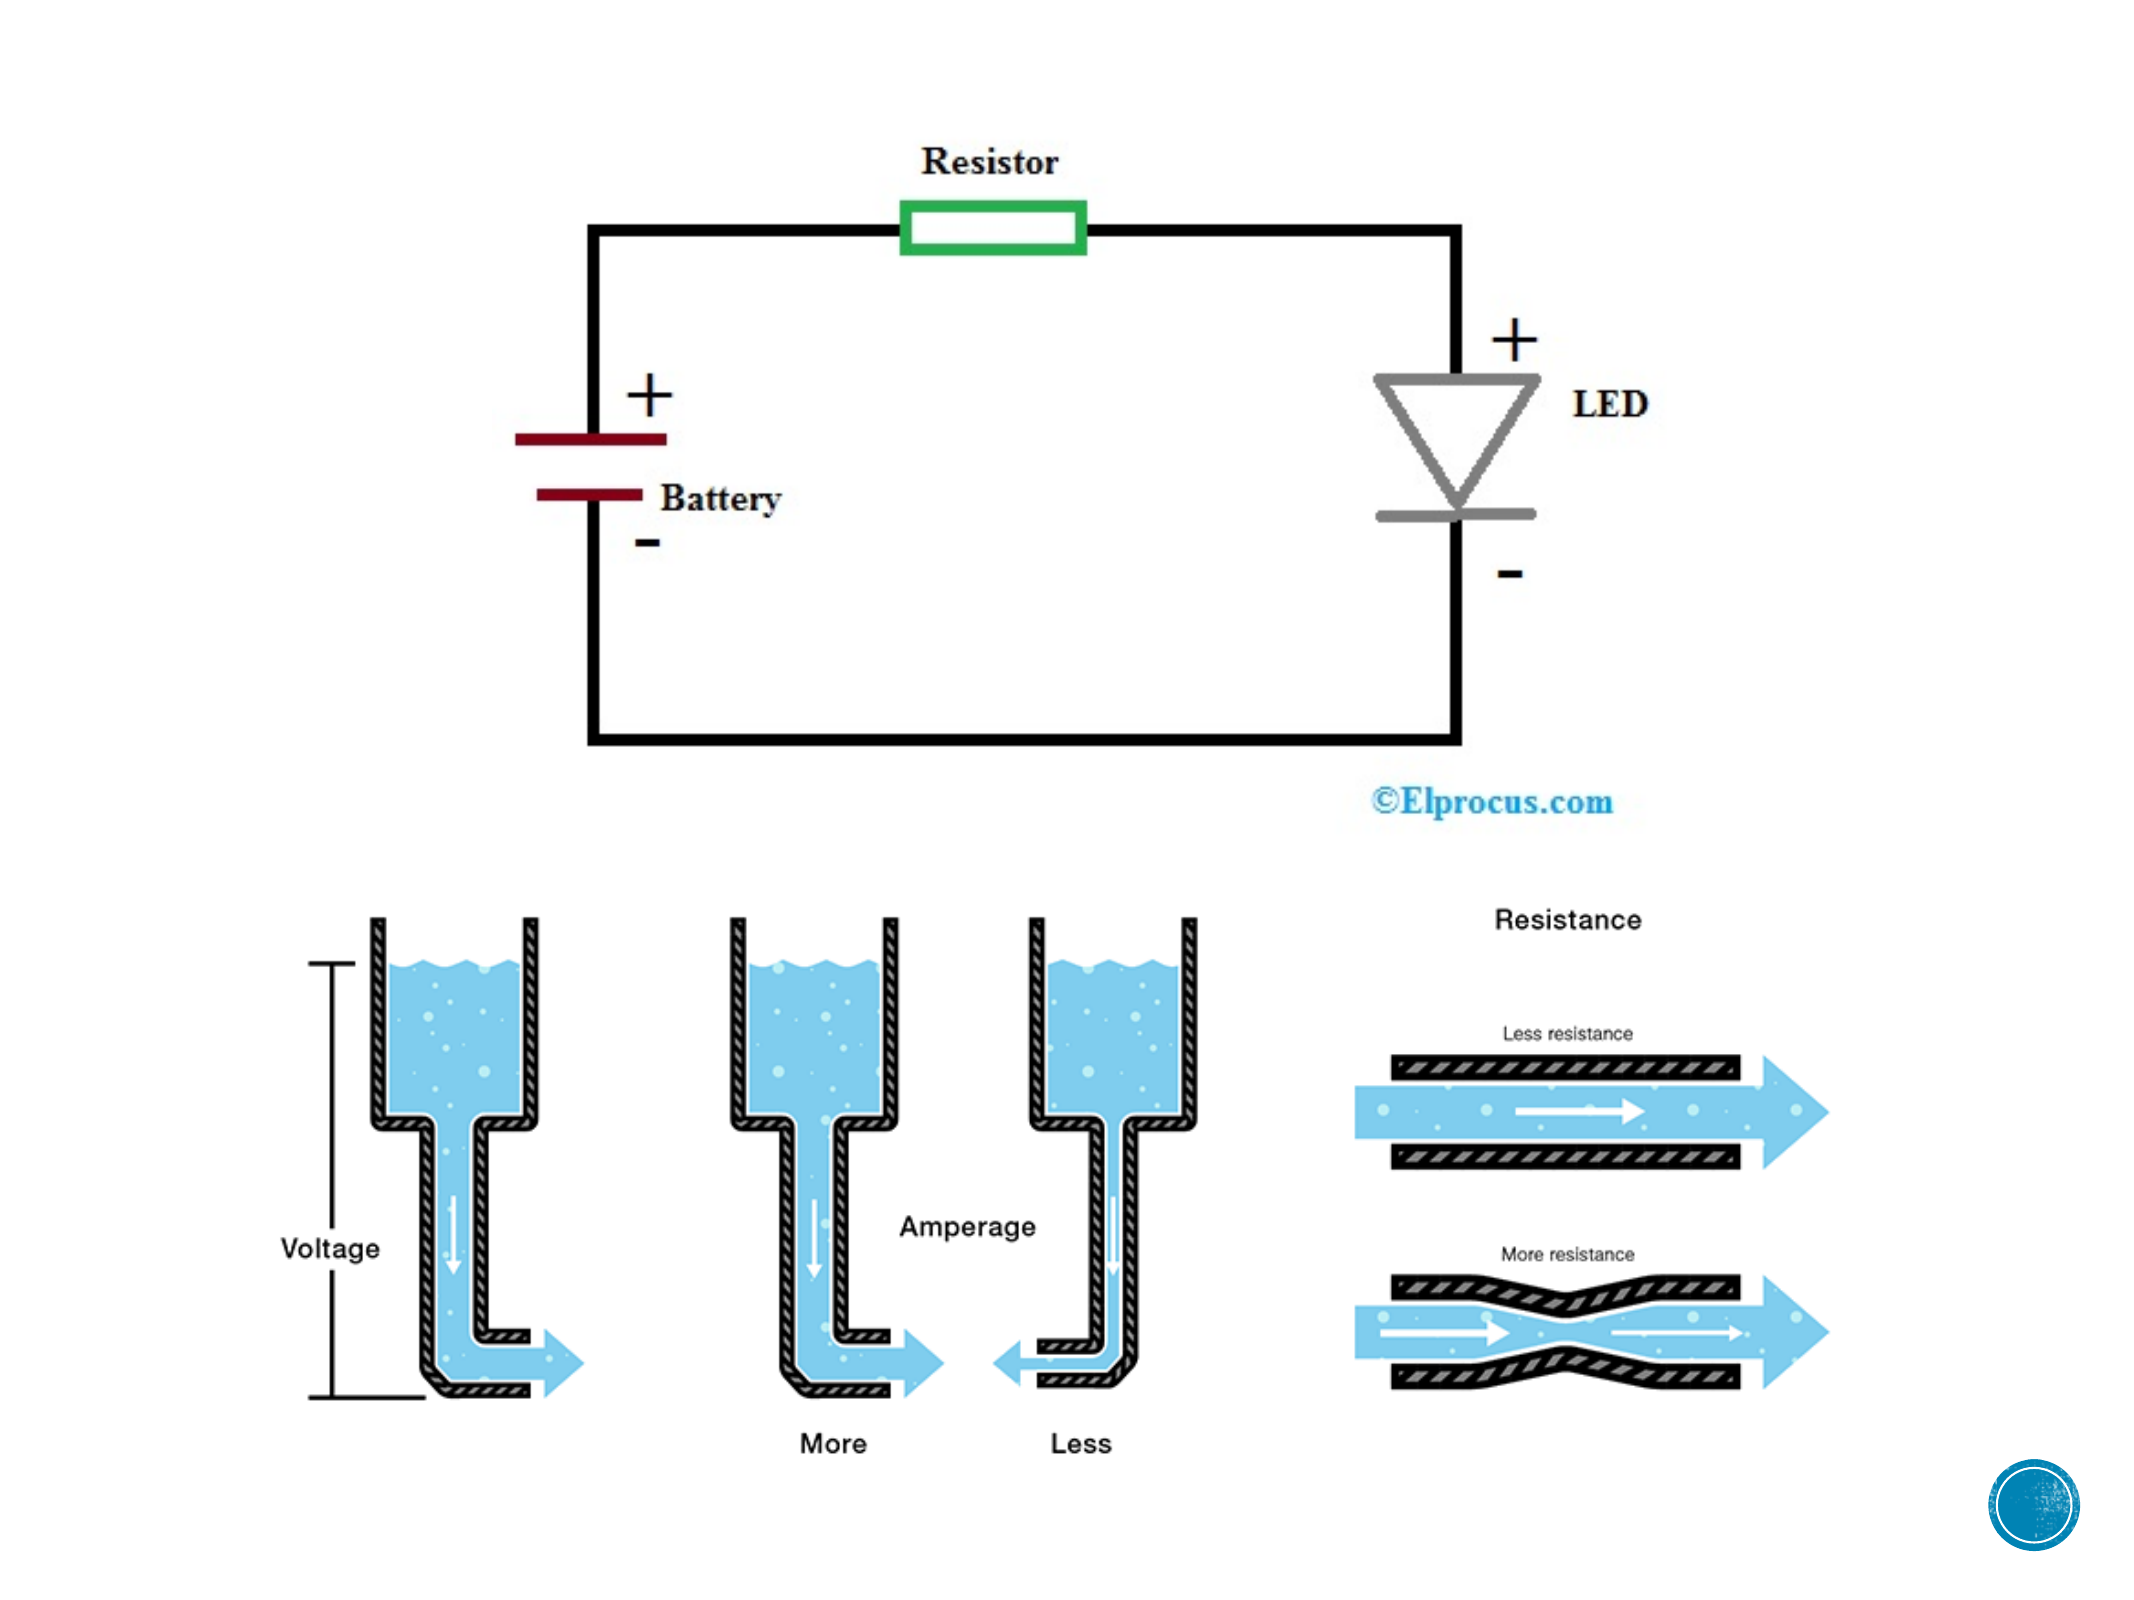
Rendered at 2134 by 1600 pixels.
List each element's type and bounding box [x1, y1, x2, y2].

picture [492, 64, 1667, 838]
picture [268, 903, 1834, 1459]
